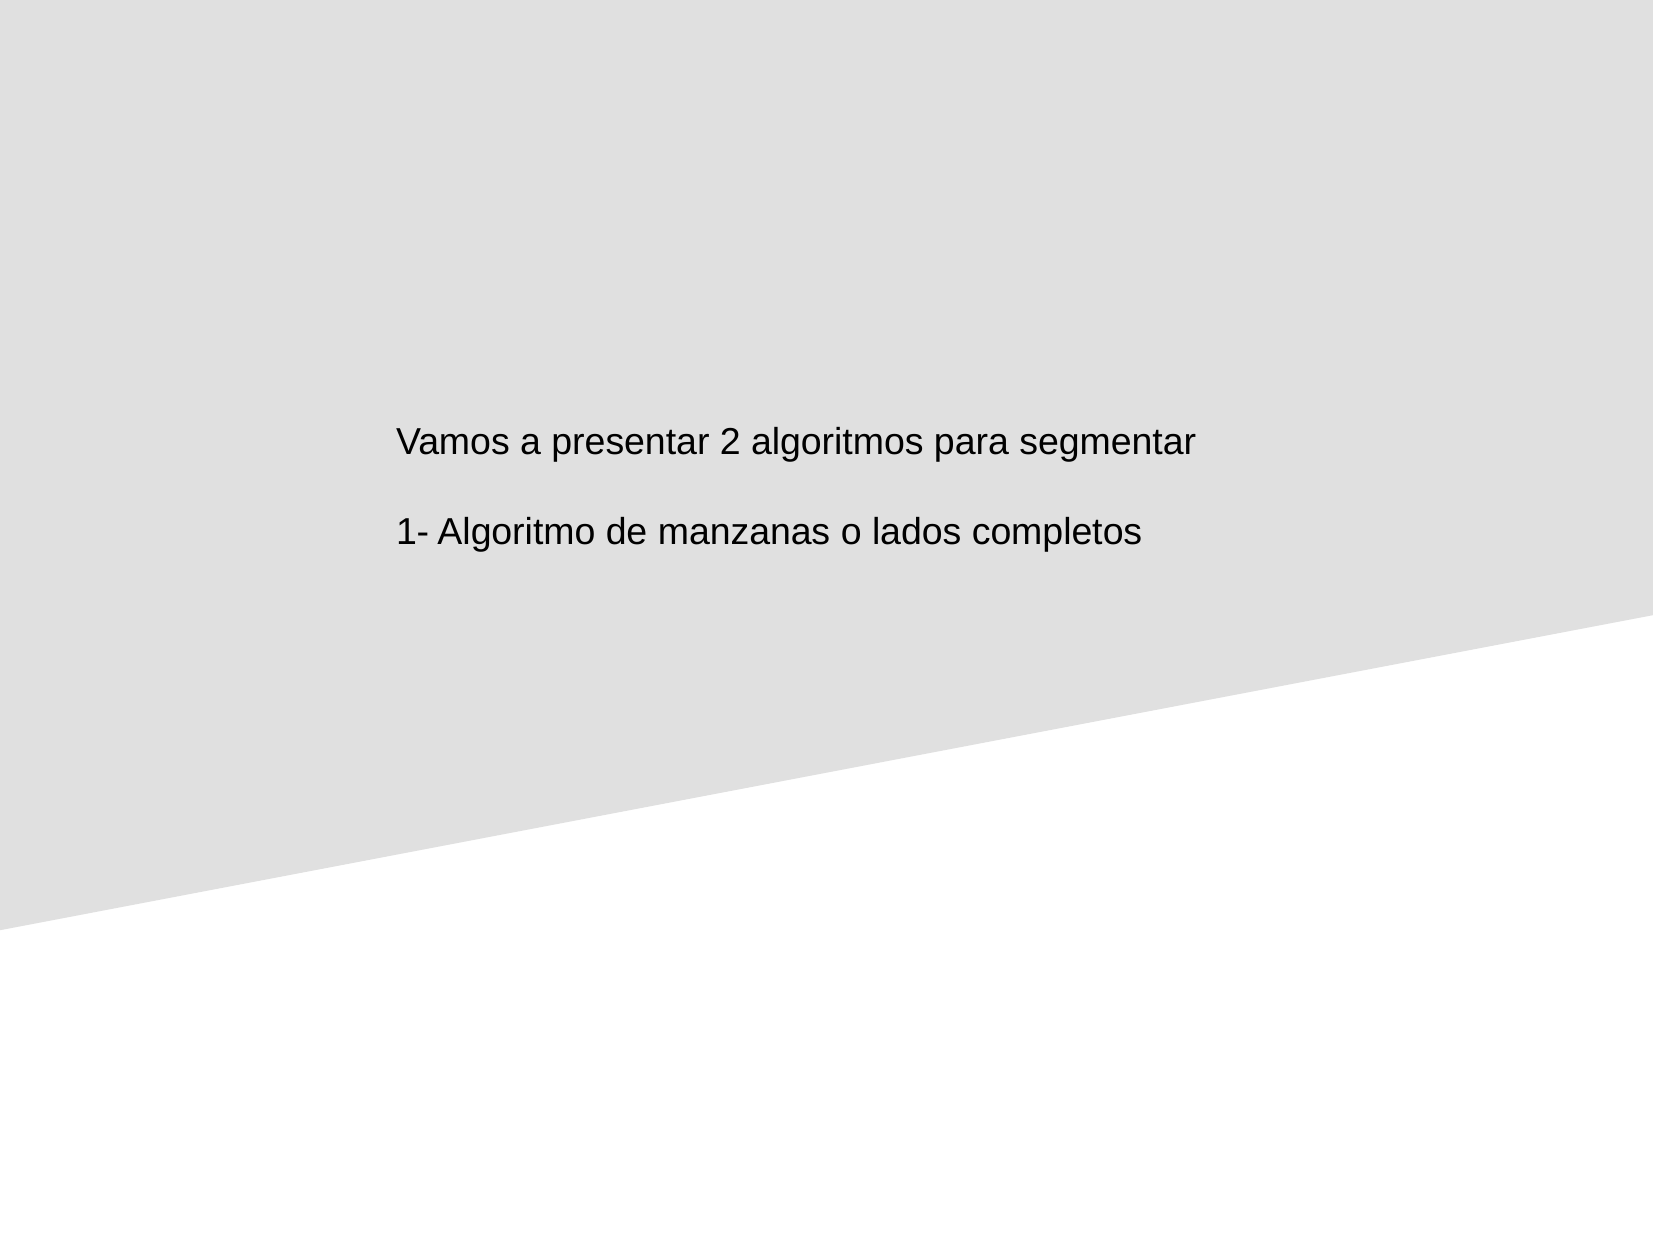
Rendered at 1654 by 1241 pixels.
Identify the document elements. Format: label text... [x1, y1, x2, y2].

text_box Vamos a presentar 2 algoritmos para segmentar 1- Algoritmo de manzanas o lados completos [381, 409, 1316, 560]
